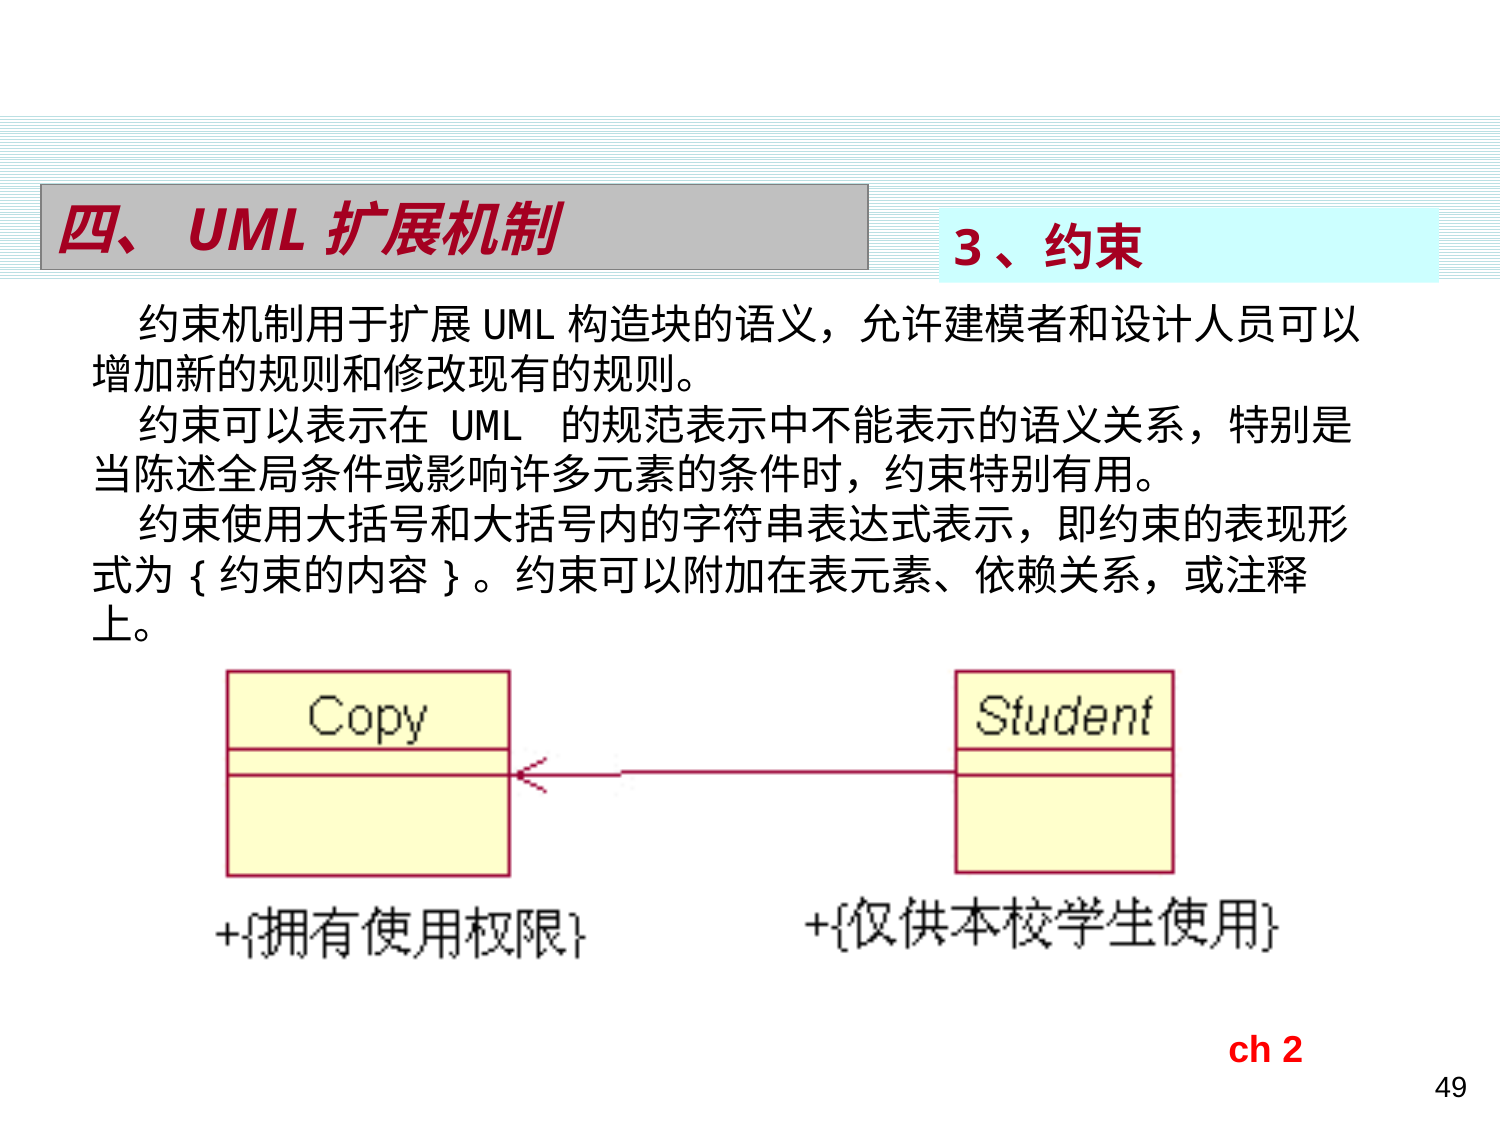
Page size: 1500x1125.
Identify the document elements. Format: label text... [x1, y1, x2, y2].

text_box 3、约束 [939, 207, 1439, 283]
text_box 四、UML扩展机制 [41, 184, 869, 270]
picture [159, 644, 1341, 966]
text_box 约束机制用于扩展UML构造块的语义，允许建模者和设计人员可以增加新的规则和修改现有的规则。 约束可以表示在 UML 的规范表示中不能表示的语义关系，特别是当陈述全局条件或影响许多元素的条件时，约束特别有用。 约束使用大括号和大括号内的字符串表达式表示，即约束的表现形式为{约束的内容}。约束可以附加在表元素、依赖关系，或注释上。 [76, 290, 1400, 656]
text_box ch 2 [1213, 1017, 1401, 1078]
slide_number 49 [1131, 1060, 1483, 1118]
